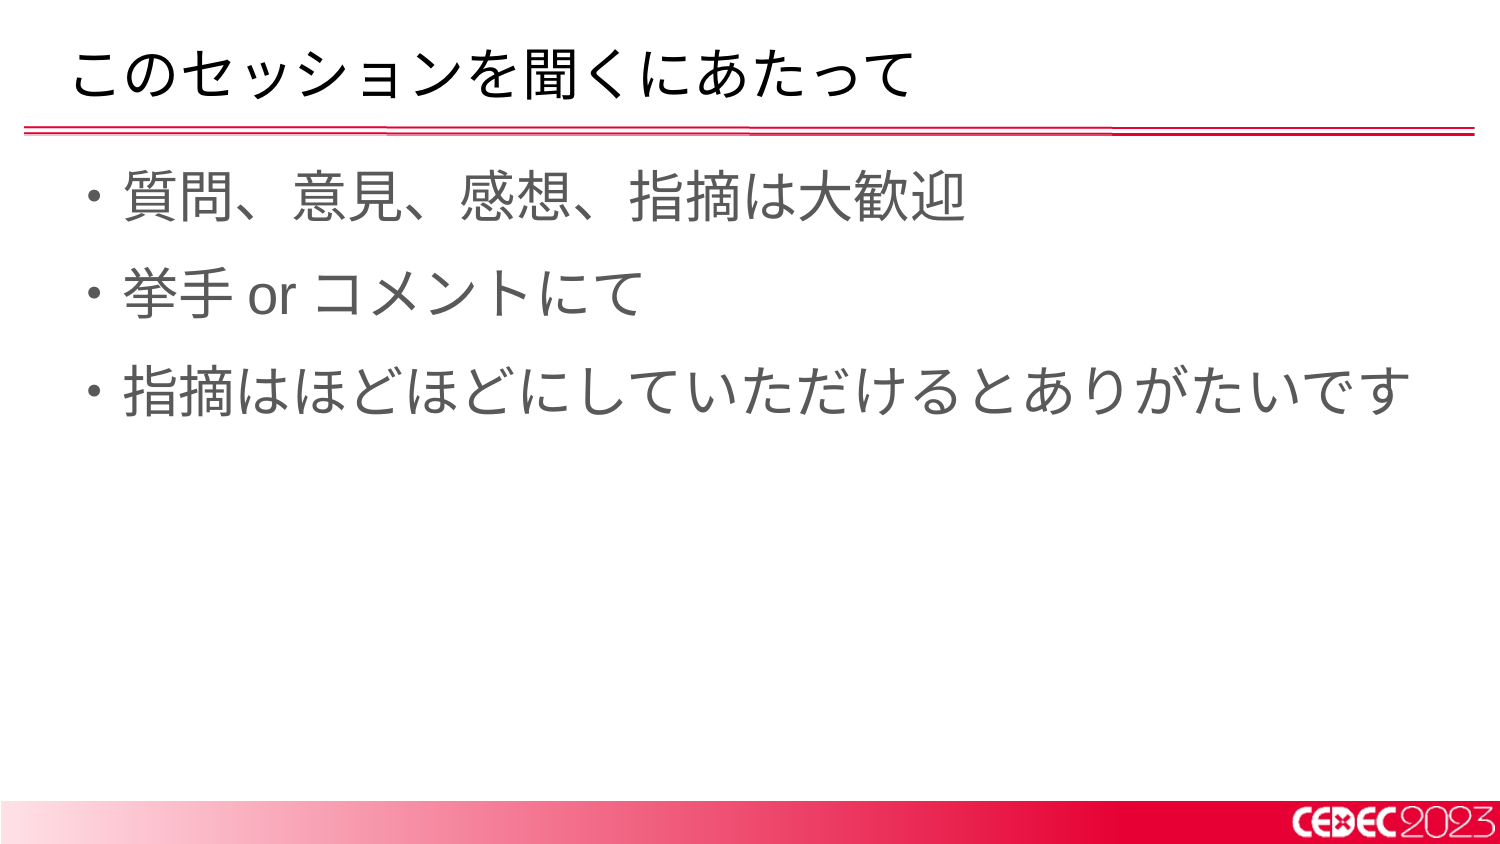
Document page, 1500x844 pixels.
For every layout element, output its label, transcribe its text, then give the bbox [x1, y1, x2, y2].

list ・質問、意見、感想、指摘は大歓迎 ・挙手orコメントにて ・指摘はほどほどにしていただけるとありがたいです [51, 141, 1449, 821]
picture [1, 801, 1500, 844]
picture [24, 132, 1475, 136]
title このセッションを聞くにあたって [51, 28, 1449, 123]
